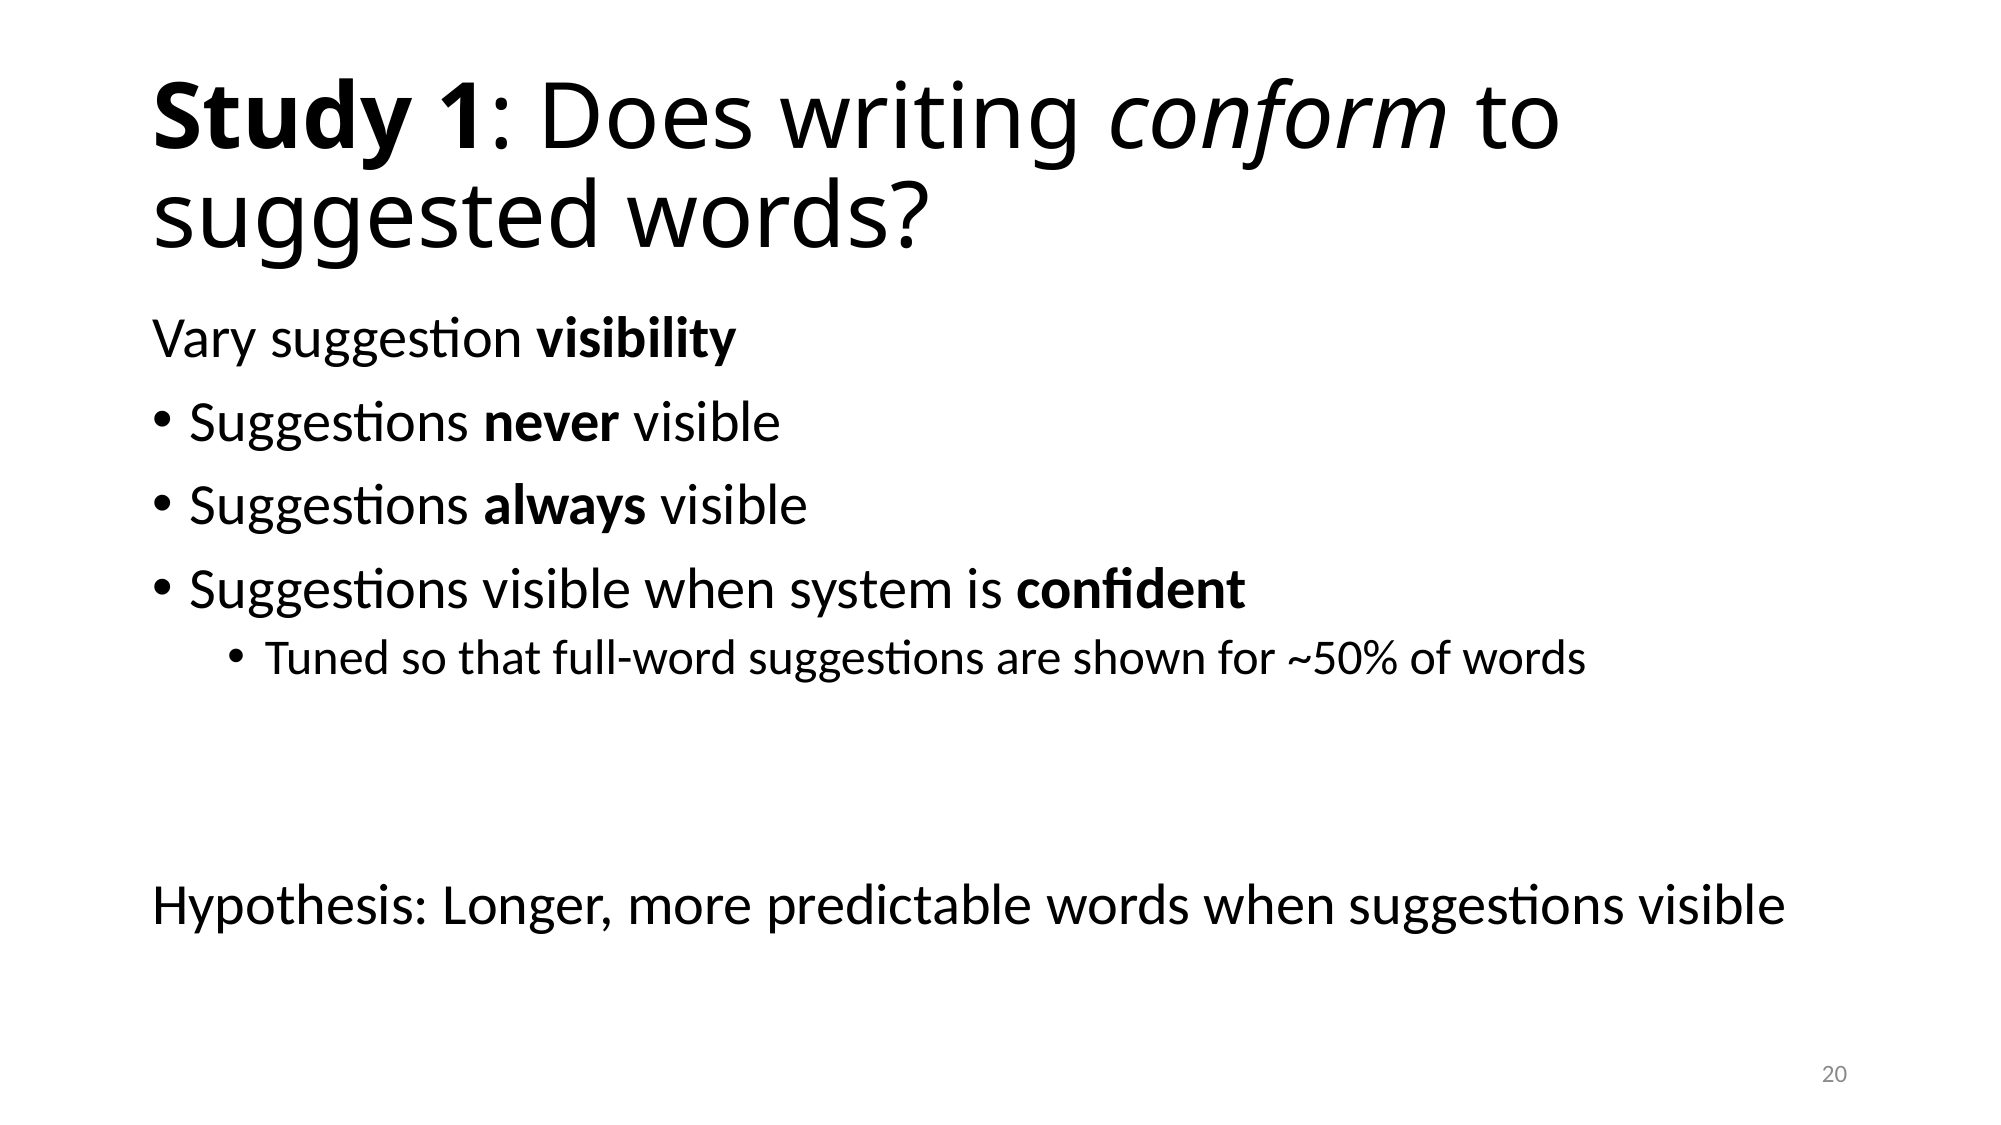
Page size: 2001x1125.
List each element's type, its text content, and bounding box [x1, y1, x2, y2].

slide_number 20 [1412, 1042, 1863, 1103]
title Study 1: Does writing conform to suggested words? [137, 59, 1863, 278]
list Vary suggestion visibility Suggestions never visible Suggestions always visible Suggestions visible when system is confident Tuned so that full-word suggestions are shown for ~50% of words Hypothesis: Longer, more predictable words when suggestions visible [137, 299, 1863, 1014]
